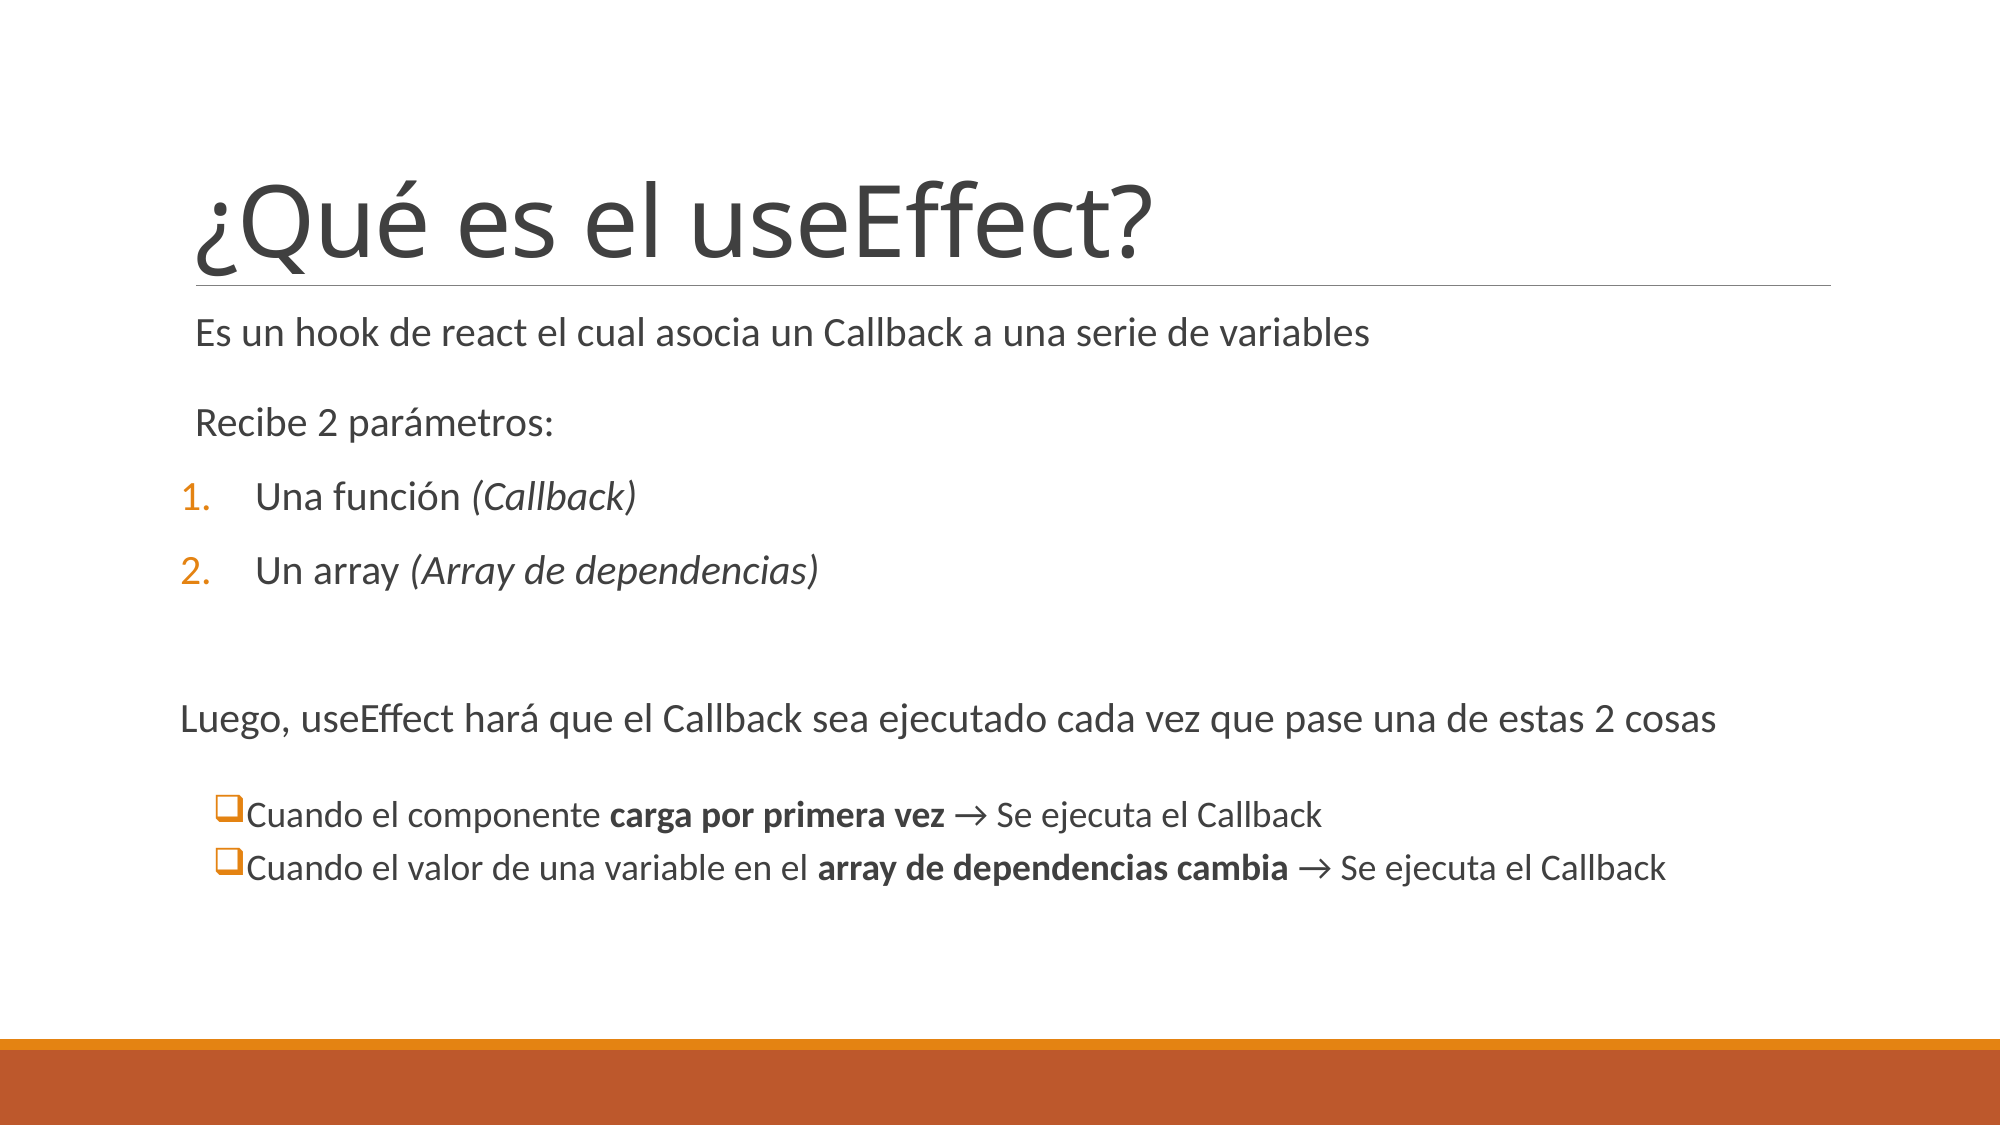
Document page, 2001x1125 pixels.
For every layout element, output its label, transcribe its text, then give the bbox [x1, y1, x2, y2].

title ¿Qué es el useEffect? [180, 47, 1830, 285]
list Es un hook de react el cual asocia un Callback a una serie de variables Recibe 2 parámetros: Una función (Callback) Un array (Array de dependencias) Luego, useEffect hará que el Callback sea ejecutado cada vez que pase una de estas 2 cosas Cuando el componente carga por primera vez → Se ejecuta el Callback Cuando el valor de una variable en el array de dependencias cambia → Se ejecuta el Callback [180, 302, 1830, 963]
